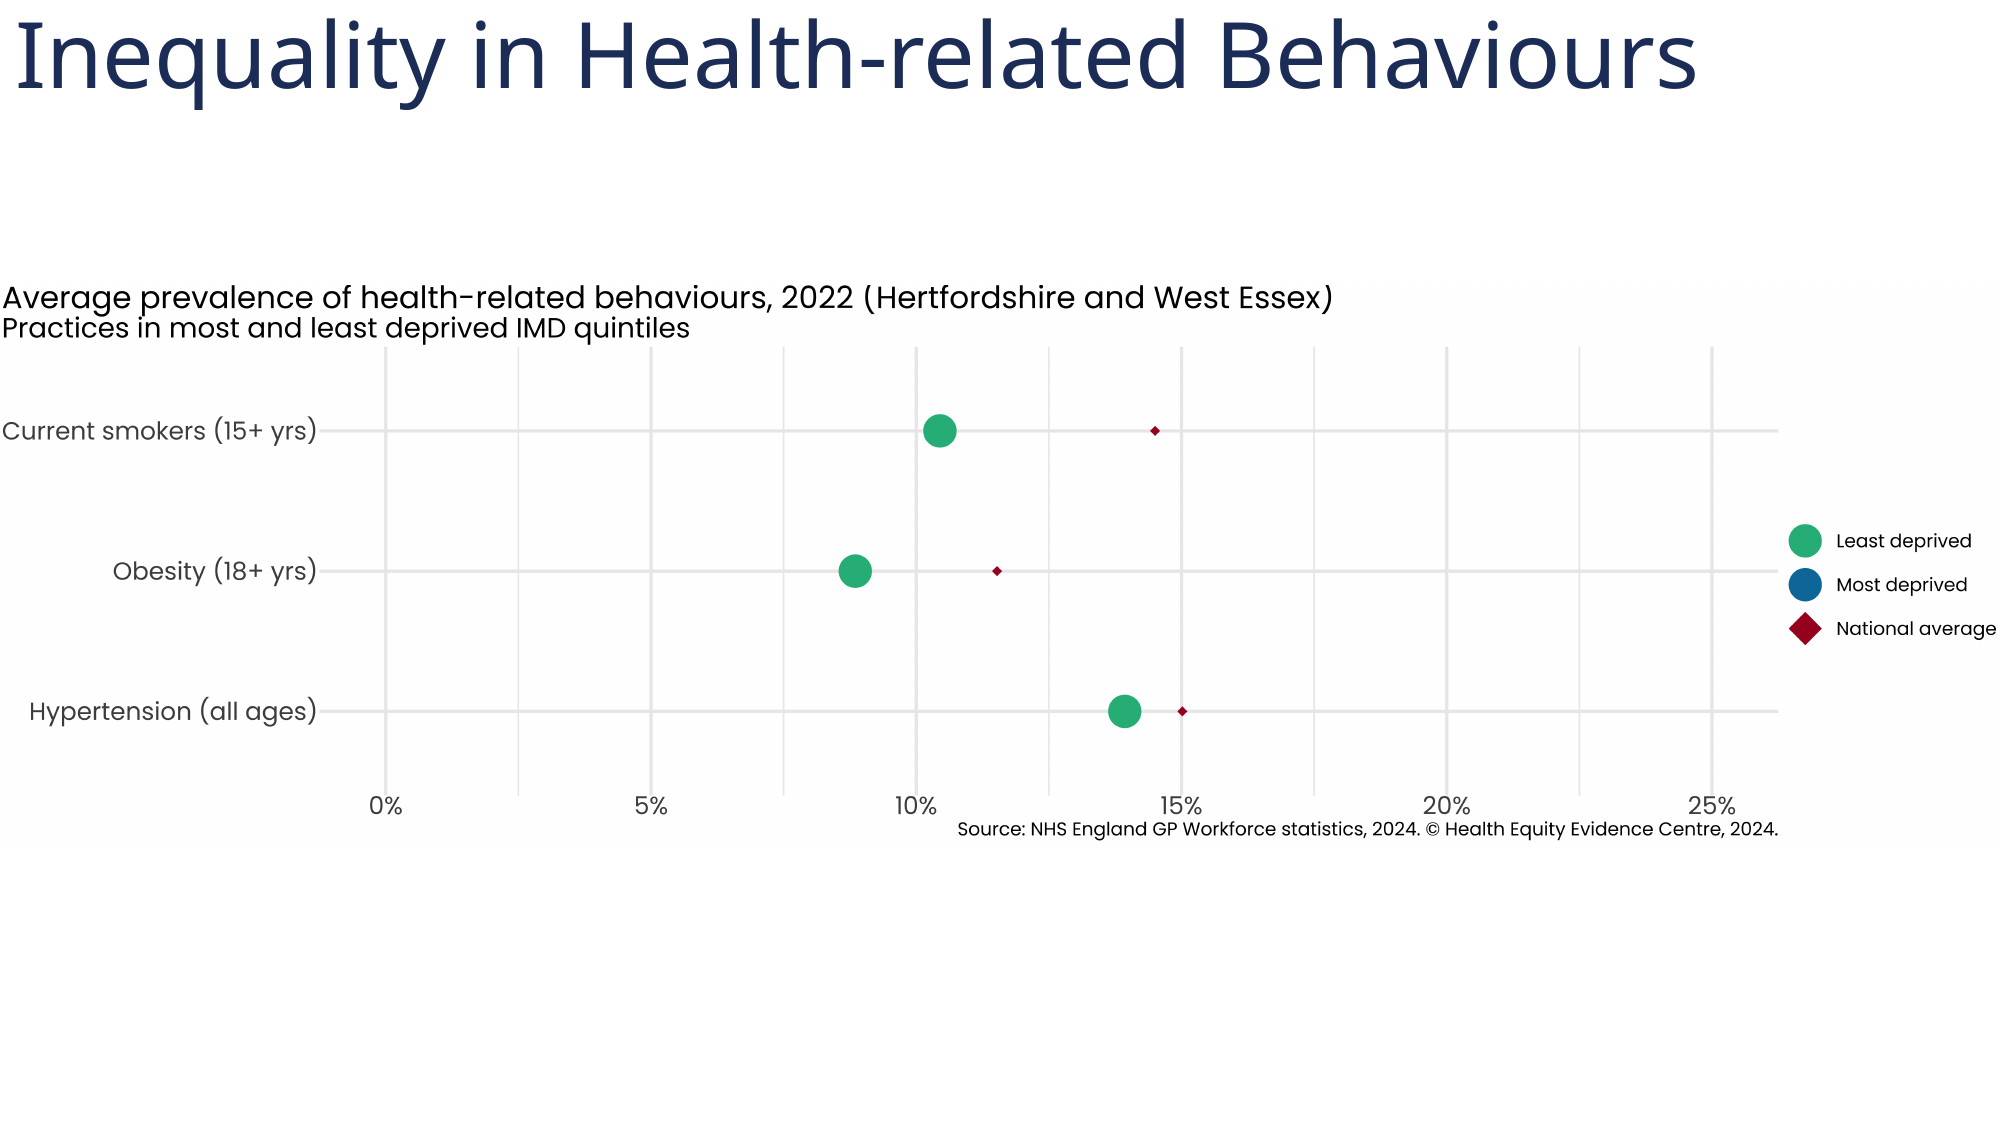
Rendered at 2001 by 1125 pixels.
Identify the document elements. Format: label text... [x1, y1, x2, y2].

picture [0, 284, 2000, 843]
title Inequality in Health-related Behaviours [0, 0, 2000, 119]
